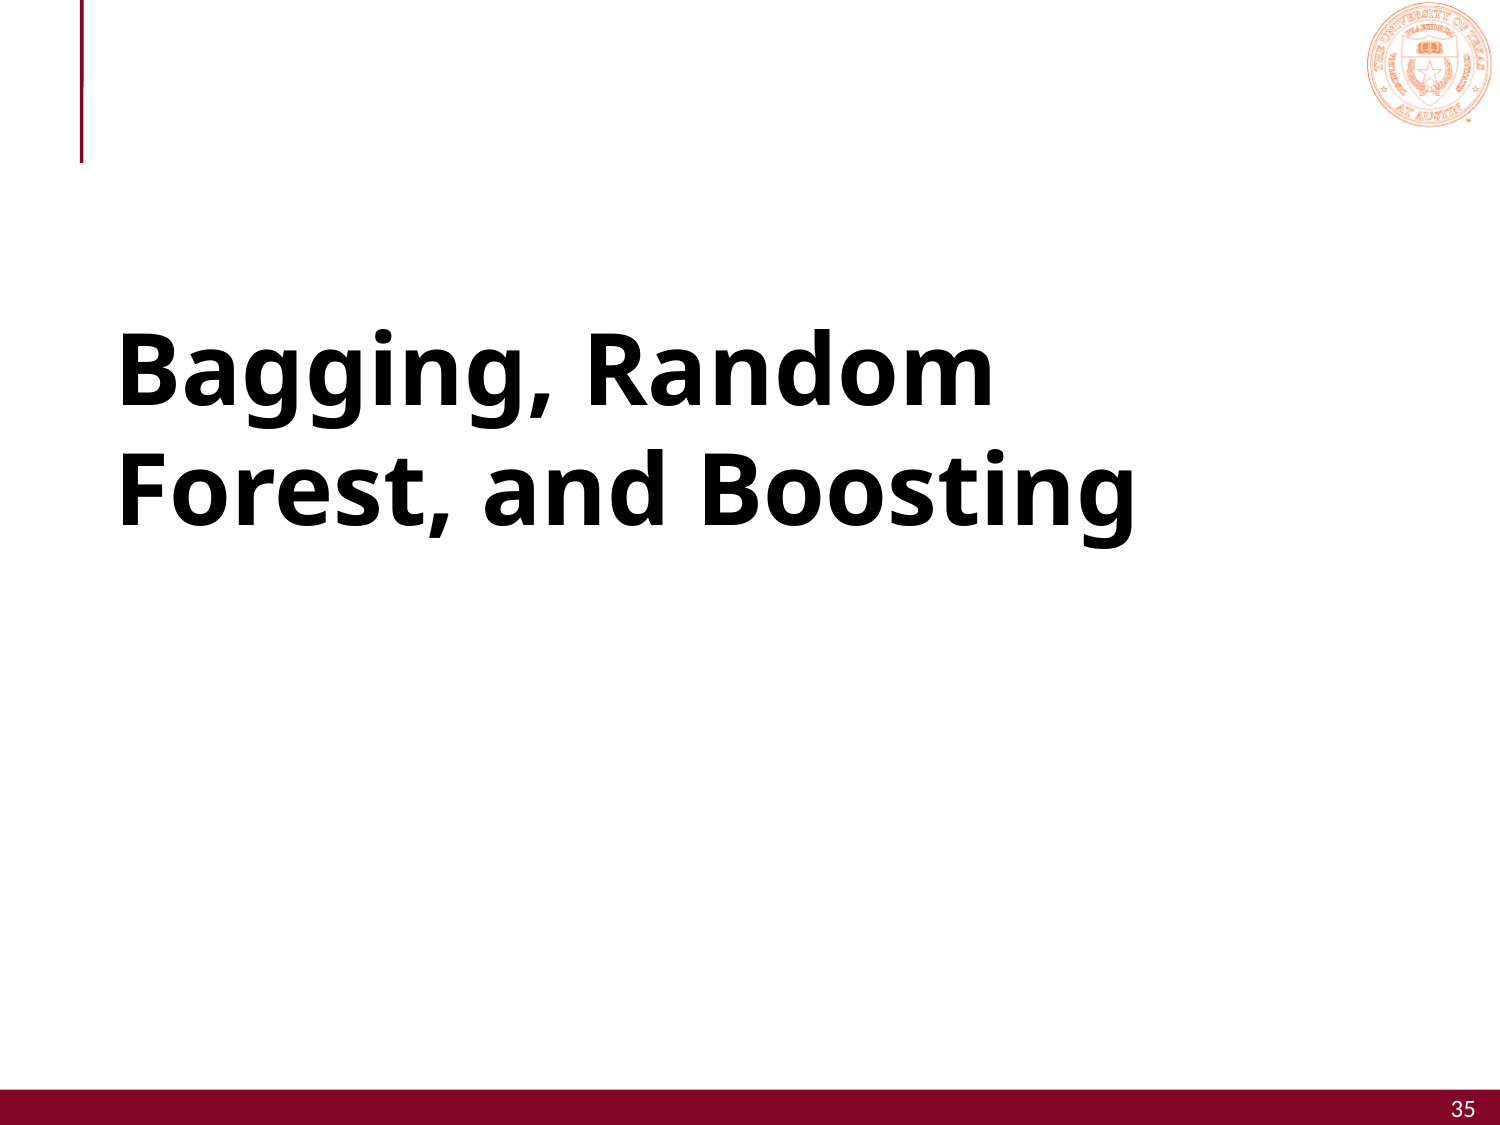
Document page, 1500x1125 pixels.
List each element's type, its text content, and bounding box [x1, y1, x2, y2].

title Bagging, Random Forest, and Boosting [99, 383, 1361, 468]
picture [1360, 0, 1498, 140]
slide_number 35 [1141, 1077, 1492, 1125]
